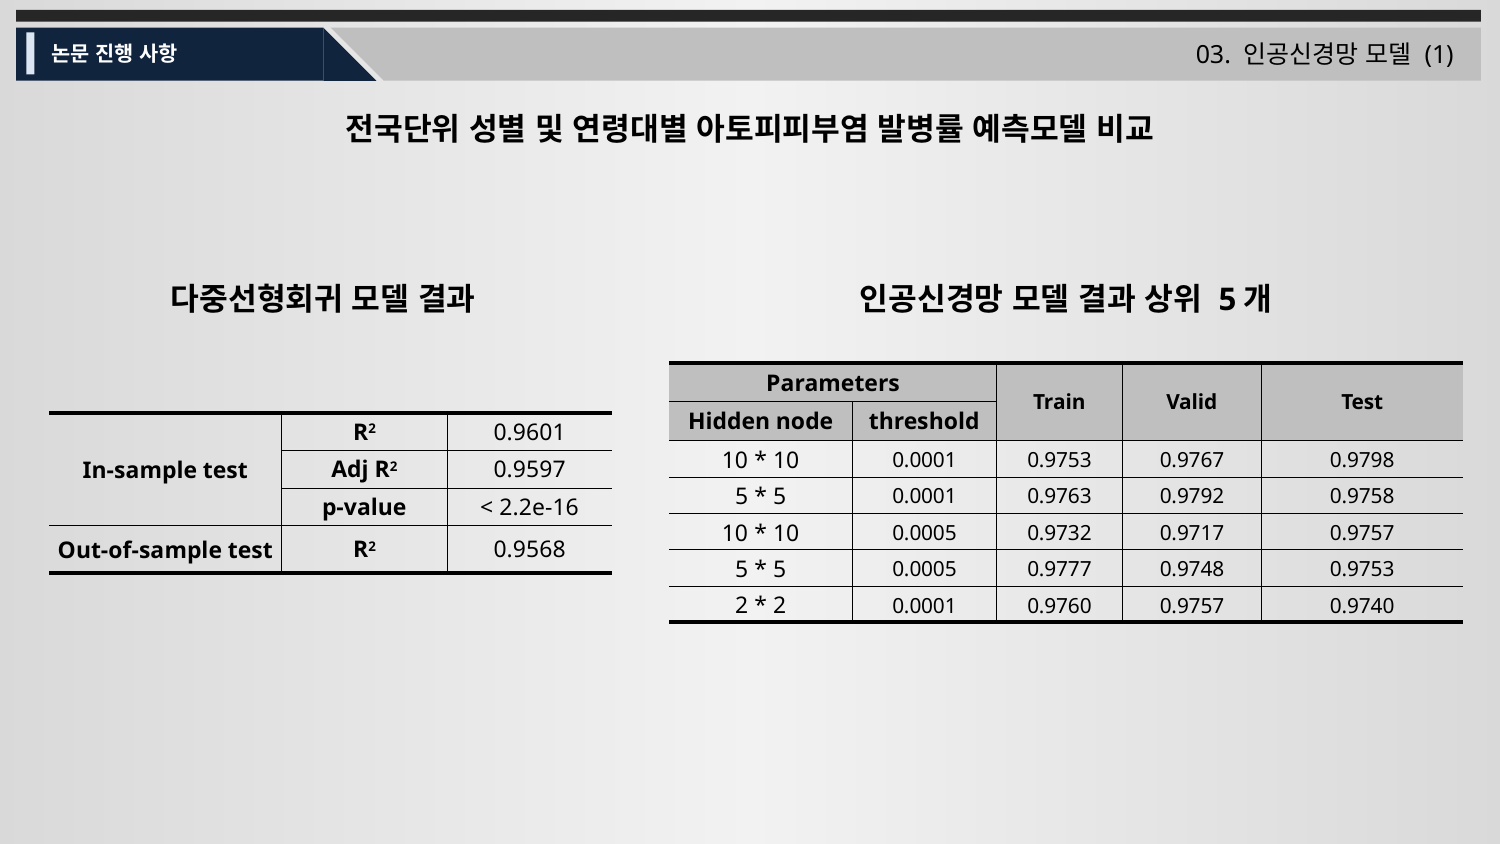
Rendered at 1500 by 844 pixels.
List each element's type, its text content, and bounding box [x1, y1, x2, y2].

table_cell 0.9798 [1262, 441, 1463, 477]
table_cell 0.9760 [997, 587, 1122, 620]
table_cell < 2.2e-16 [448, 489, 612, 525]
text_box 인공신경망 모델 결과 상위 5개 [829, 272, 1303, 325]
table_cell p-value [282, 489, 447, 525]
table_cell R2 [282, 526, 447, 571]
table_header Train [997, 365, 1122, 440]
text_box 전국단위 성별 및 연령대별 아토피피부염 발병률 예측모델 비교 [269, 101, 1231, 155]
table_cell 0.9753 [997, 441, 1122, 477]
table_cell 5 * 5 [669, 550, 852, 586]
table_cell 0.9777 [997, 550, 1122, 586]
table_cell 2 * 2 [669, 587, 852, 620]
table_cell 0.9767 [1123, 441, 1261, 477]
table_cell 0.9763 [997, 478, 1122, 513]
table_header In-sample test [49, 415, 281, 525]
table_cell 0.9732 [997, 514, 1122, 549]
table_cell 0.0005 [853, 550, 996, 586]
text_box [14, 8, 1483, 24]
table_header 0.9601 [448, 415, 612, 450]
table_cell 10 * 10 [669, 441, 852, 477]
table_cell 0.0001 [853, 441, 996, 477]
table_cell 0.9792 [1123, 478, 1261, 513]
table_cell 0.9597 [448, 451, 612, 488]
table_cell threshold [853, 402, 996, 440]
table_cell 0.0001 [853, 587, 996, 620]
table_cell Out-of-sample test [49, 526, 281, 571]
table_cell 0.9757 [1262, 514, 1463, 549]
table_cell 5 * 5 [669, 478, 852, 513]
text_box [24, 30, 37, 76]
table_cell 0.9758 [1262, 478, 1463, 513]
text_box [330, 27, 1482, 81]
table_cell 0.0005 [853, 514, 996, 549]
table_header R2 [282, 415, 447, 450]
table_cell 0.9753 [1262, 550, 1463, 586]
table_cell 10 * 10 [669, 514, 852, 549]
table_header Test [1262, 365, 1463, 440]
text_box 다중선형회귀 모델 결과 [140, 272, 507, 325]
table_header Parameters [669, 365, 996, 401]
table_header Valid [1123, 365, 1261, 440]
table_cell 0.9717 [1123, 514, 1261, 549]
text_box 논문 진행 사항 [36, 33, 207, 73]
table_cell Adj R2 [282, 451, 447, 488]
table_cell 0.9748 [1123, 550, 1261, 586]
text_box [14, 26, 321, 83]
table_cell 0.9757 [1123, 587, 1261, 620]
text_box [321, 25, 328, 83]
table_cell Hidden node [669, 402, 852, 440]
table_cell 0.0001 [853, 478, 996, 513]
table_cell 0.9740 [1262, 587, 1463, 620]
table_cell 0.9568 [448, 526, 612, 571]
